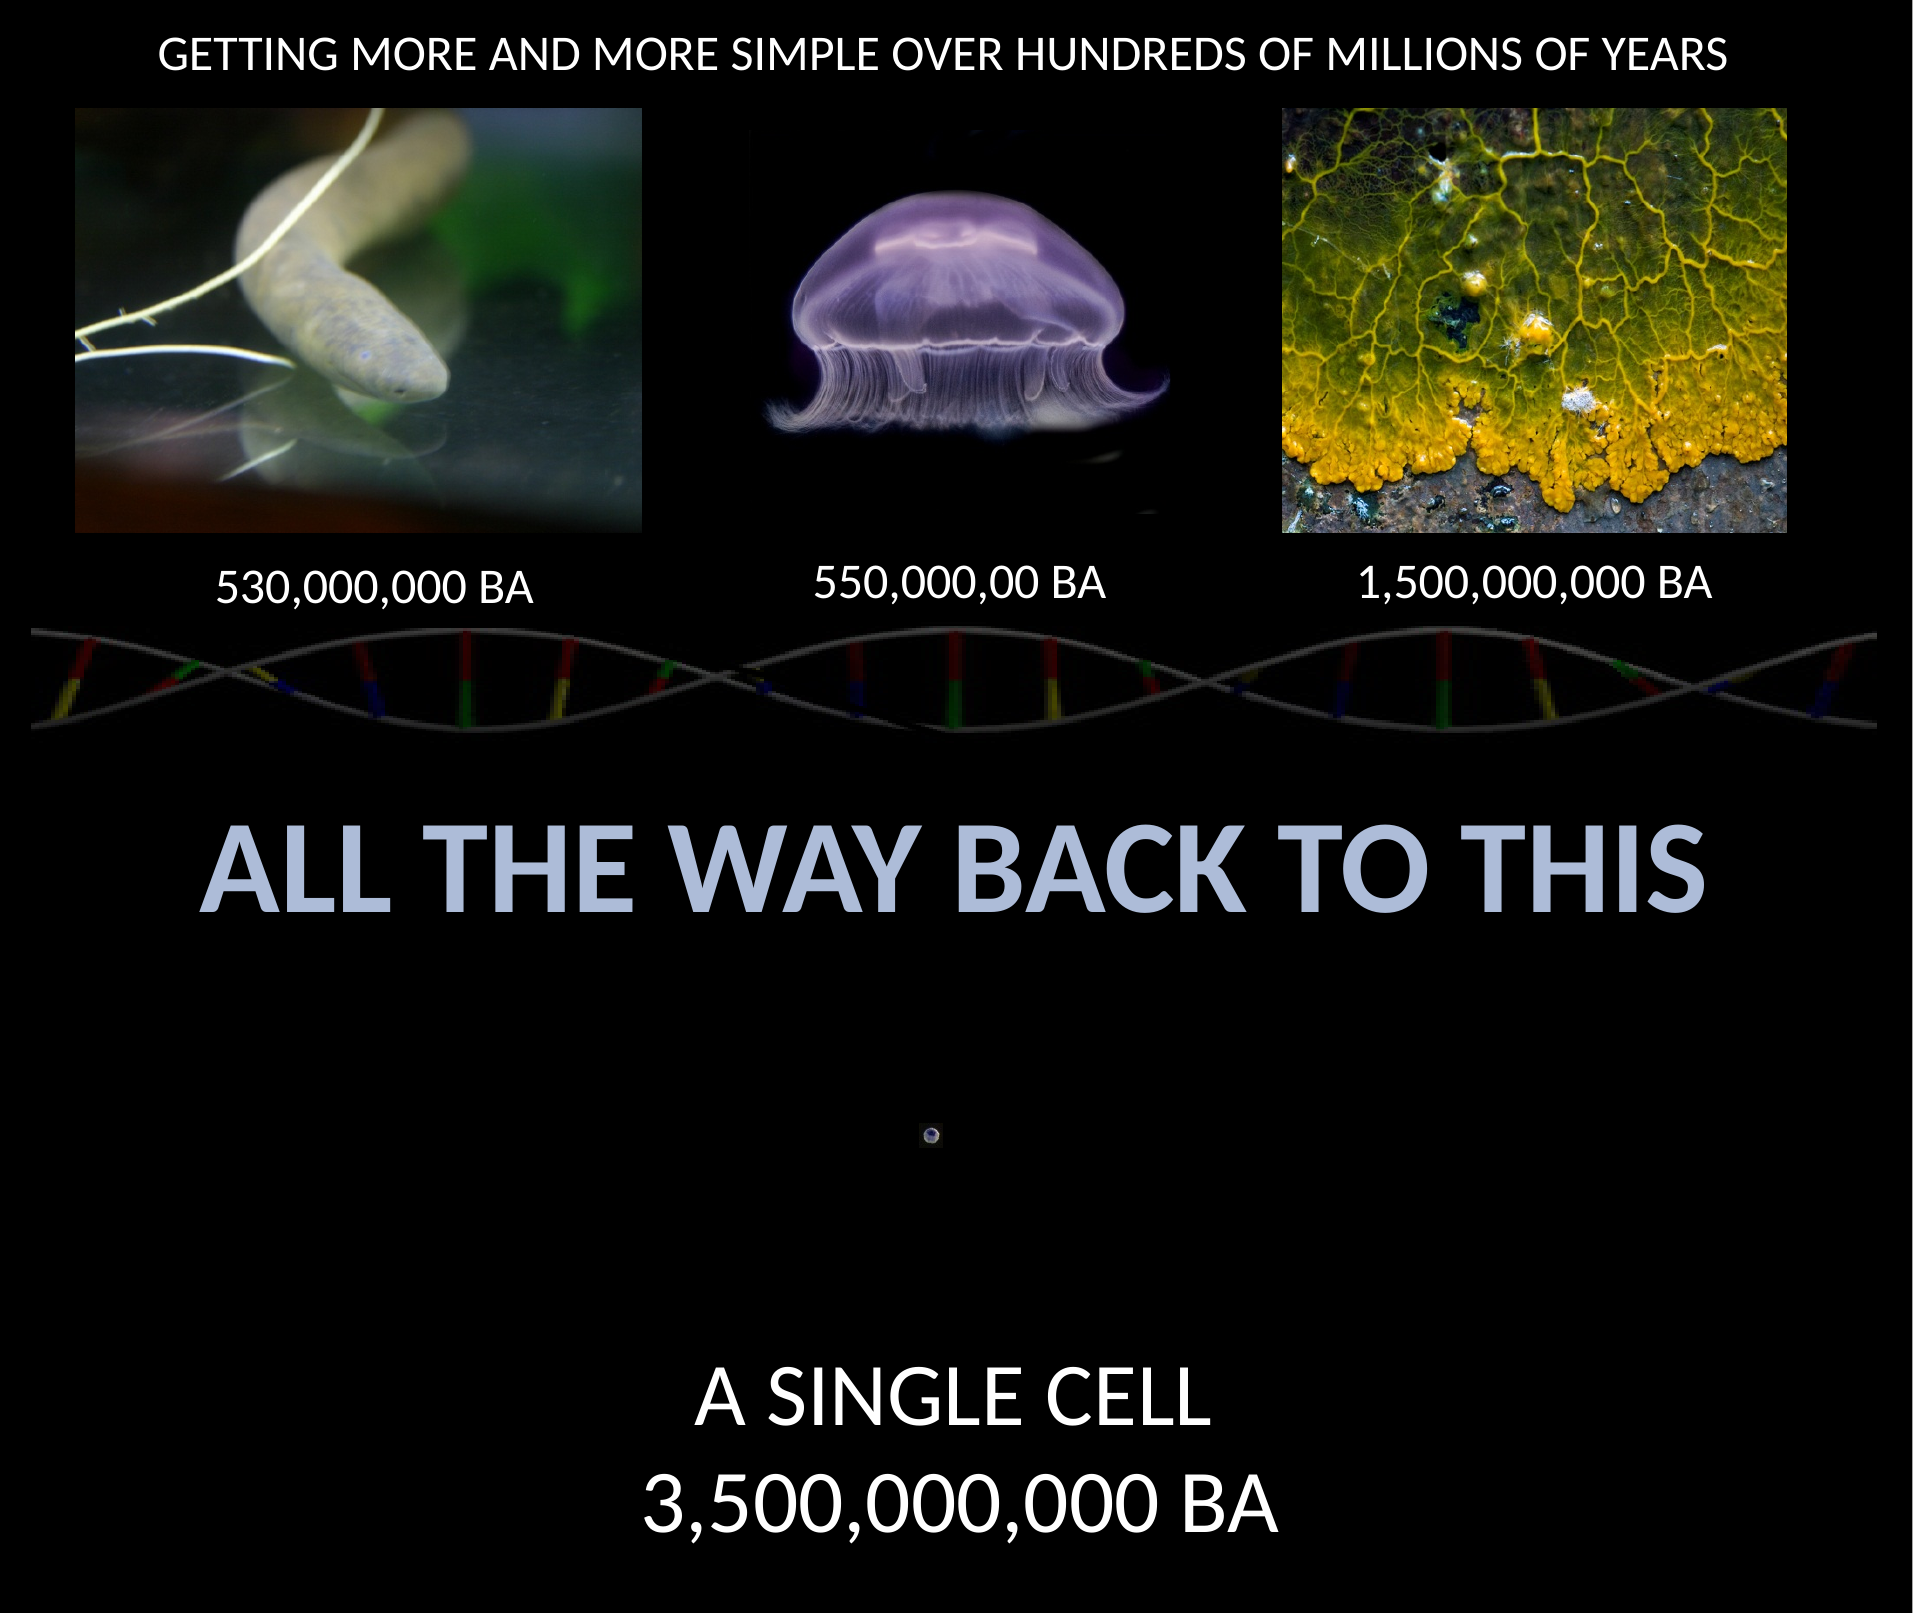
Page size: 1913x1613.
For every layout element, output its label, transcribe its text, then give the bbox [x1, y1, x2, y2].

text_box 3,500,000,000 BA [606, 1433, 1313, 1561]
picture [1282, 107, 1787, 534]
text_box GETTING MORE AND MORE SIMPLE OVER HUNDREDS OF MILLIONS OF YEARS [95, 10, 1792, 91]
list A SINGLE CELL [52, 1325, 1854, 1470]
text_box ALL THE WAY BACK TO THIS [31, 778, 1877, 981]
text_box 1,500,000,000 BA [1303, 542, 1766, 607]
text_box 550,000,00 BA [749, 538, 1171, 607]
picture [748, 130, 1171, 515]
picture [75, 107, 643, 534]
picture [919, 1123, 943, 1148]
picture [30, 608, 1877, 769]
text_box 530,000,000 BA [127, 543, 622, 607]
